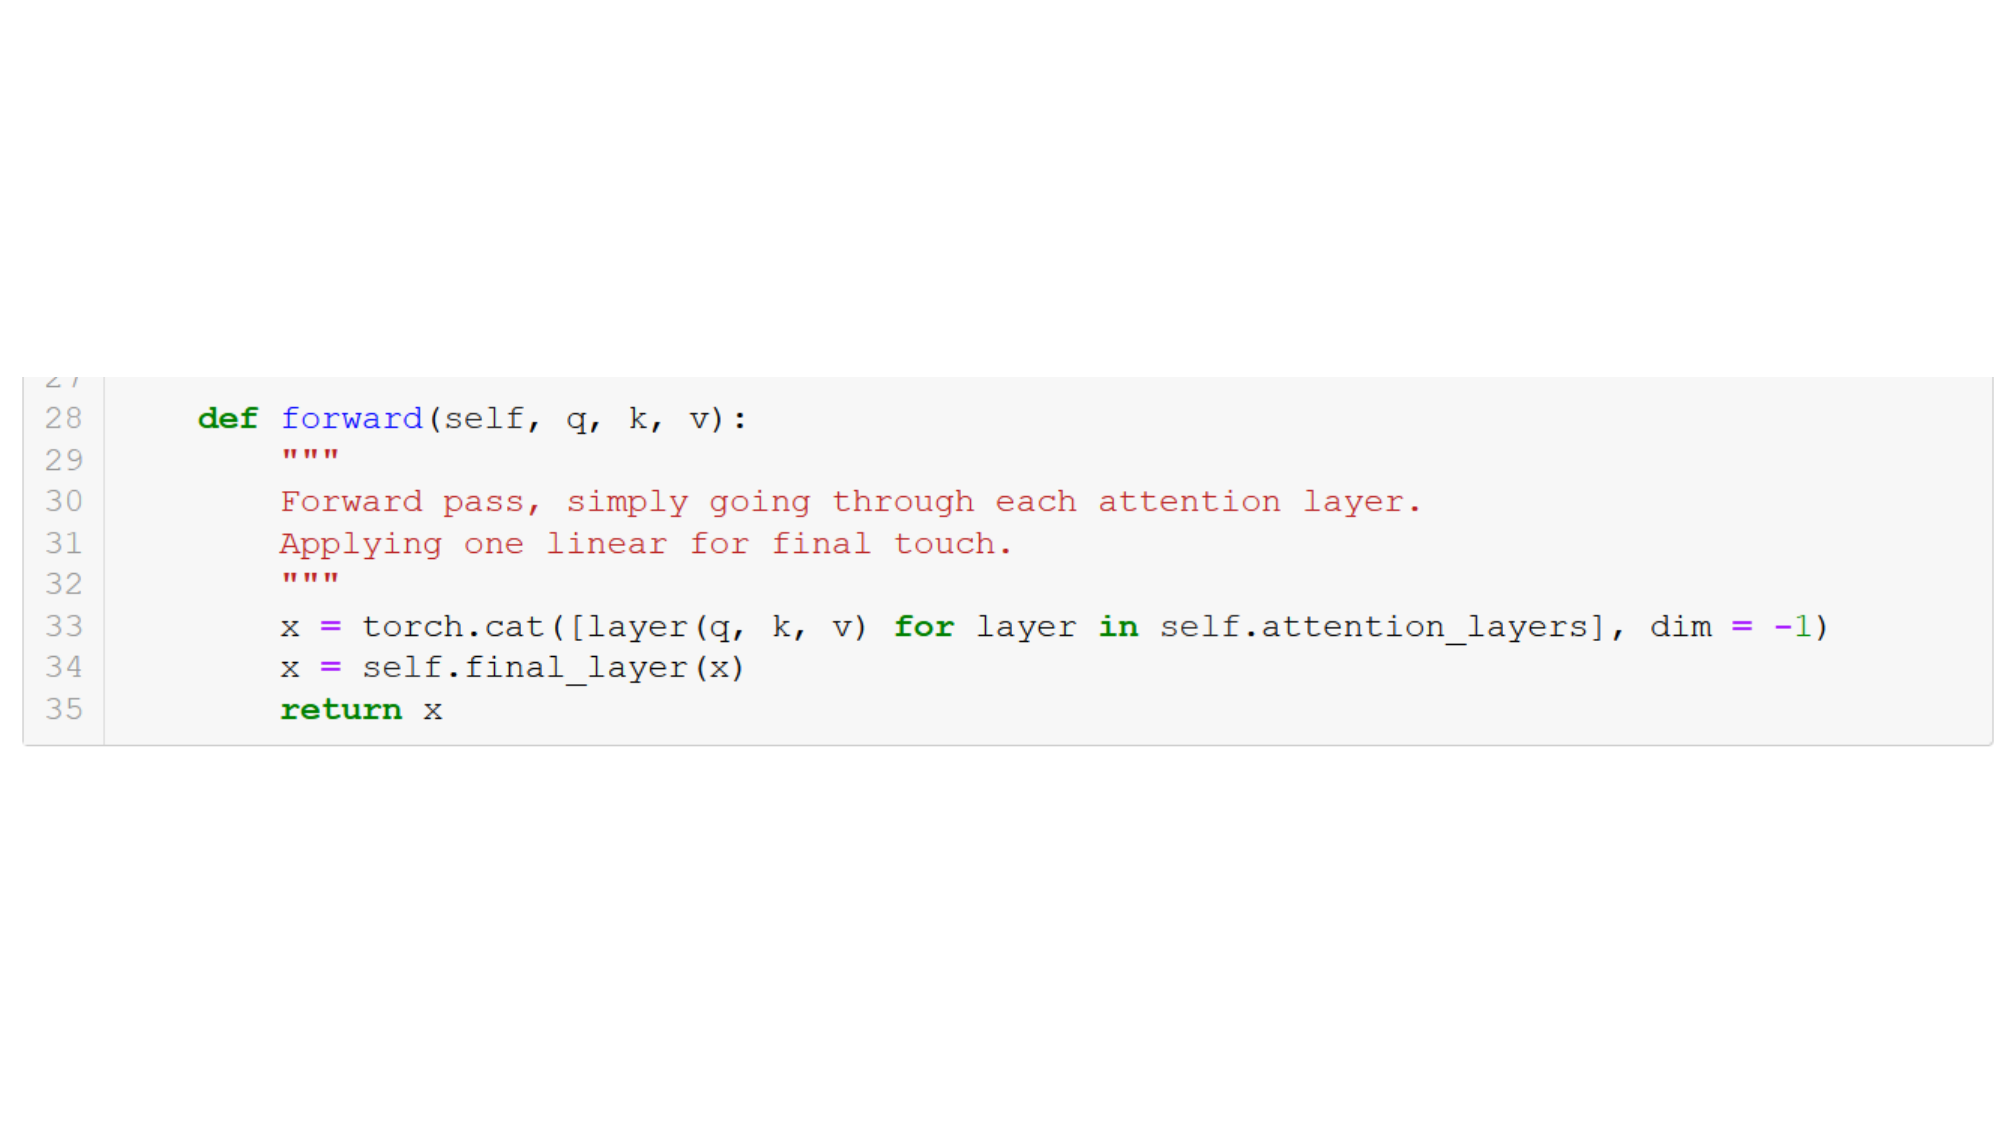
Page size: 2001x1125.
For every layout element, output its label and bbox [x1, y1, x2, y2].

picture [0, 377, 2000, 748]
